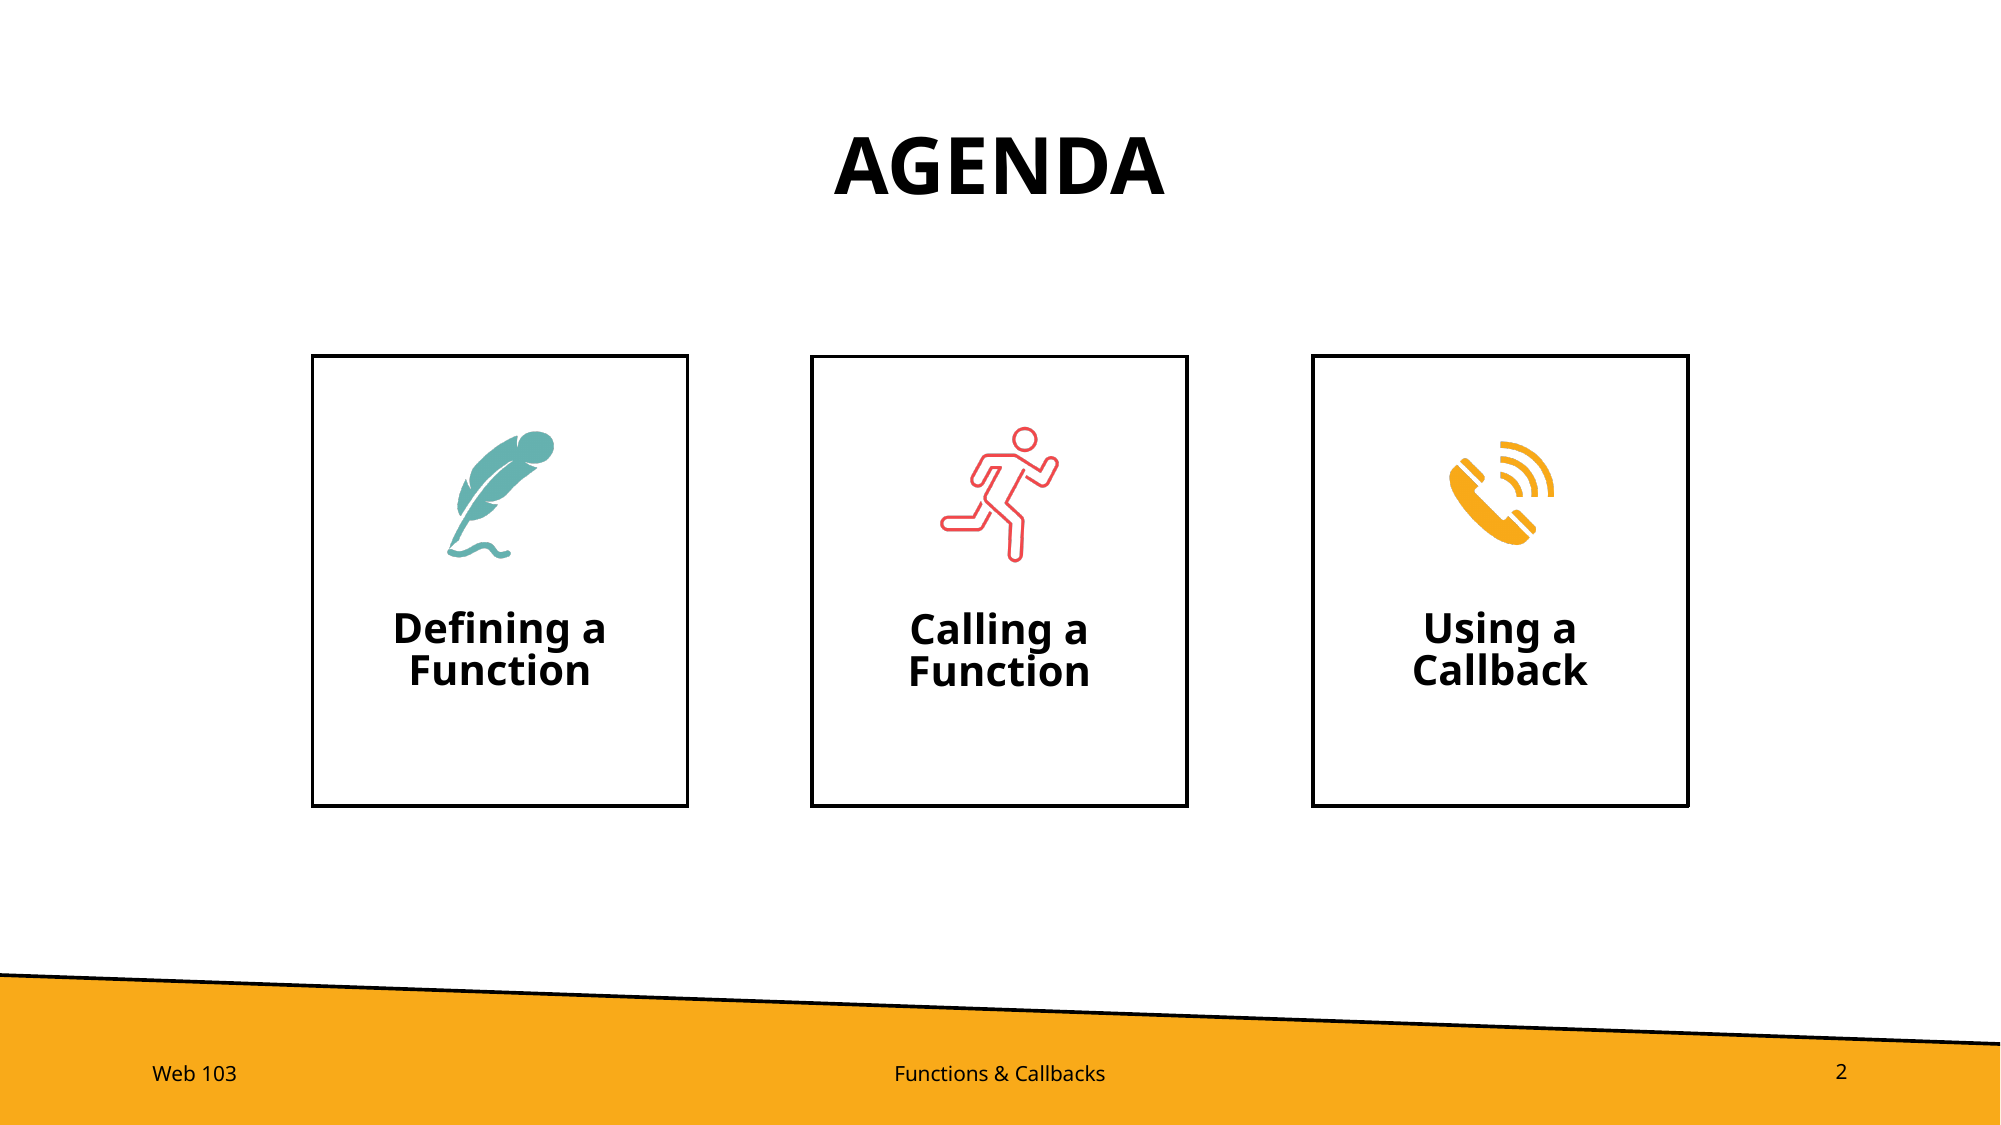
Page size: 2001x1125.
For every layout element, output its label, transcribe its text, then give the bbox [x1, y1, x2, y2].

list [924, 419, 1075, 570]
text_box [1311, 355, 1688, 807]
text_box [311, 355, 688, 807]
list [425, 419, 576, 570]
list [1425, 418, 1576, 569]
slide_number Web 103 [137, 1042, 588, 1103]
slide_number 2 [1412, 1042, 1863, 1103]
text_box [811, 355, 1188, 807]
footer Functions & Callbacks [662, 1042, 1338, 1103]
title Agenda [137, 59, 1863, 278]
